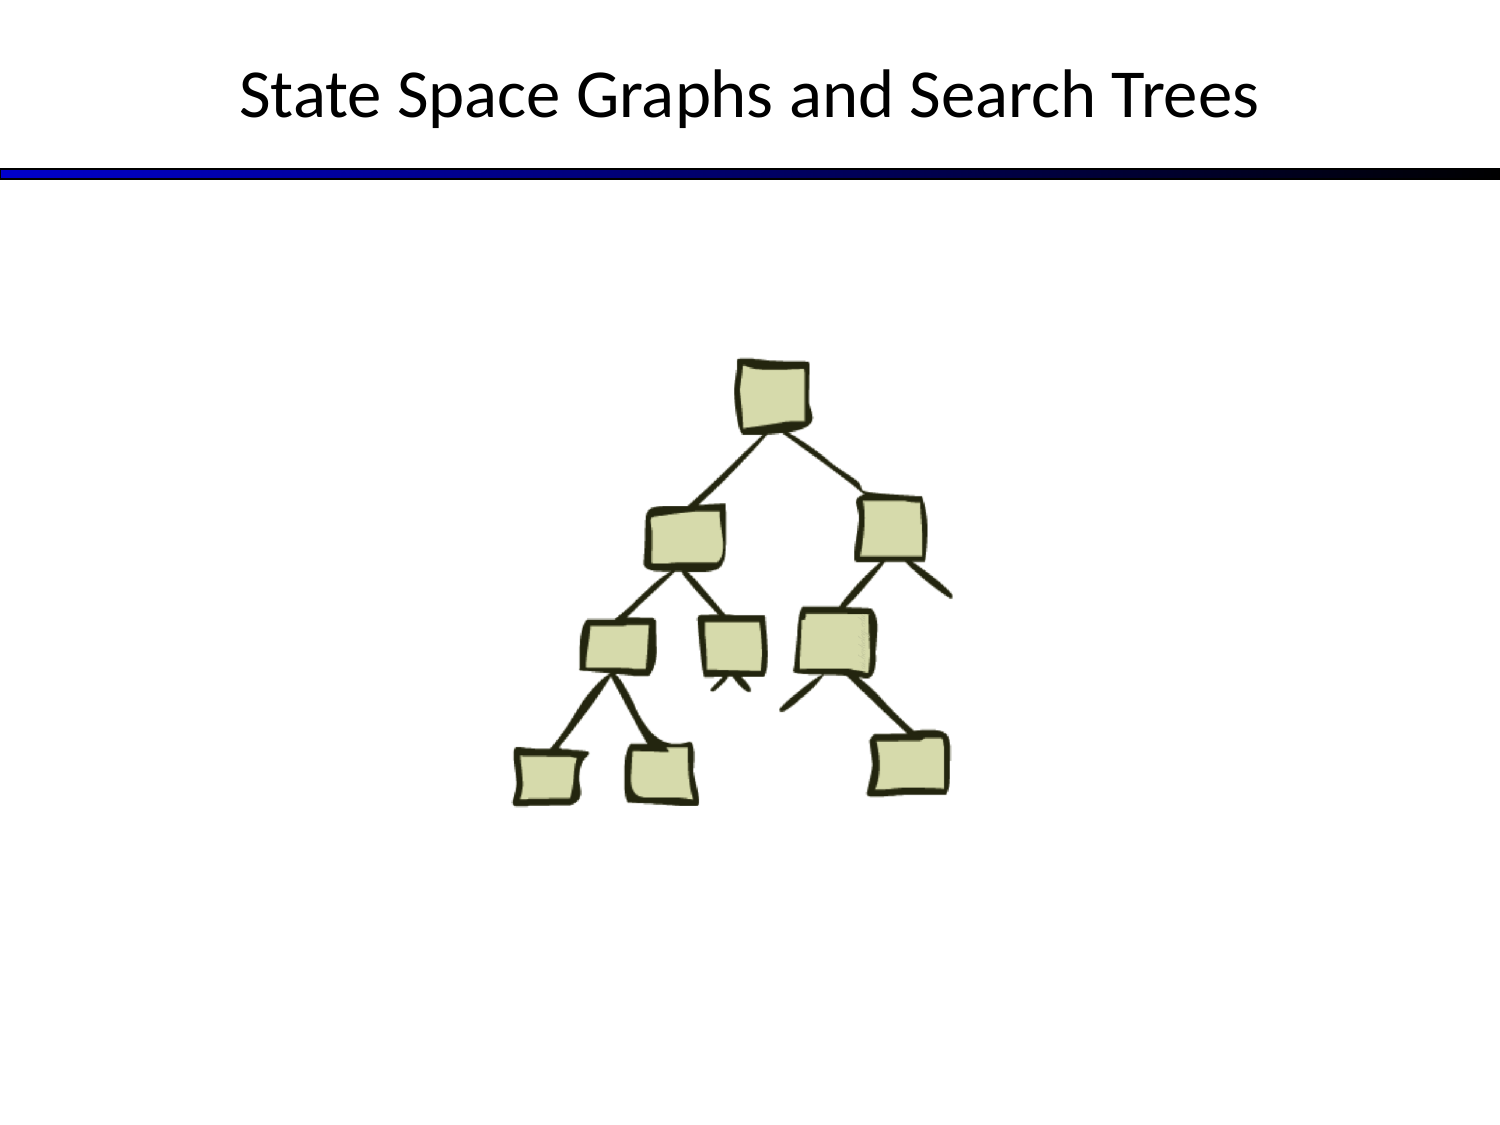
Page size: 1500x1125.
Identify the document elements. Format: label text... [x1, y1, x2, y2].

picture [468, 318, 964, 844]
title State Space Graphs and Search Trees [0, 0, 1500, 184]
